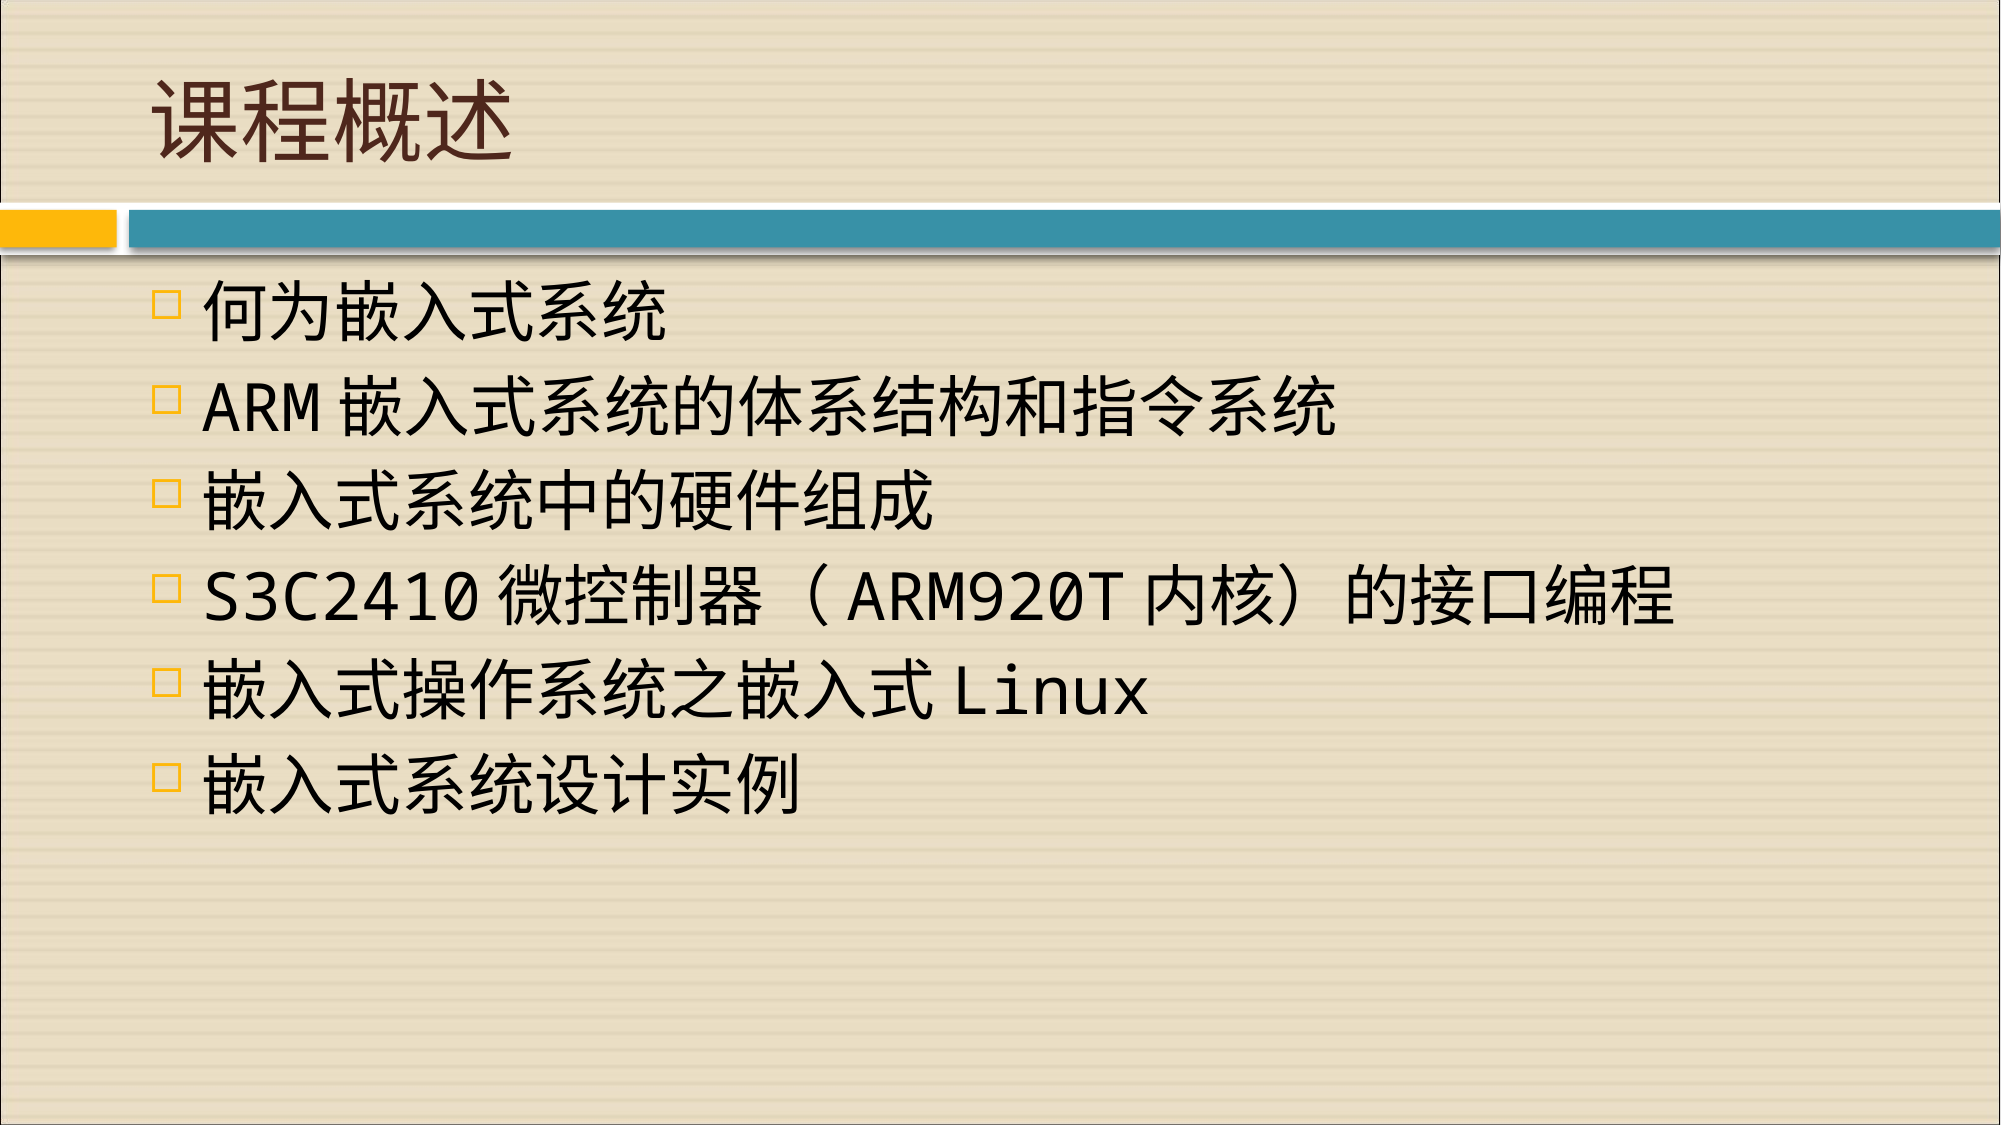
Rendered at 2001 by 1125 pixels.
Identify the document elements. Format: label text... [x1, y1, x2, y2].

title 课程概述 [133, 37, 1918, 201]
picture [0, 0, 2001, 1125]
list 何为嵌入式系统 ARM嵌入式系统的体系结构和指令系统 嵌入式系统中的硬件组成 S3C2410微控制器（ARM920T内核）的接口编程 嵌入式操作系统之嵌入式Linux 嵌入式系统设计实例 [133, 262, 1918, 1001]
